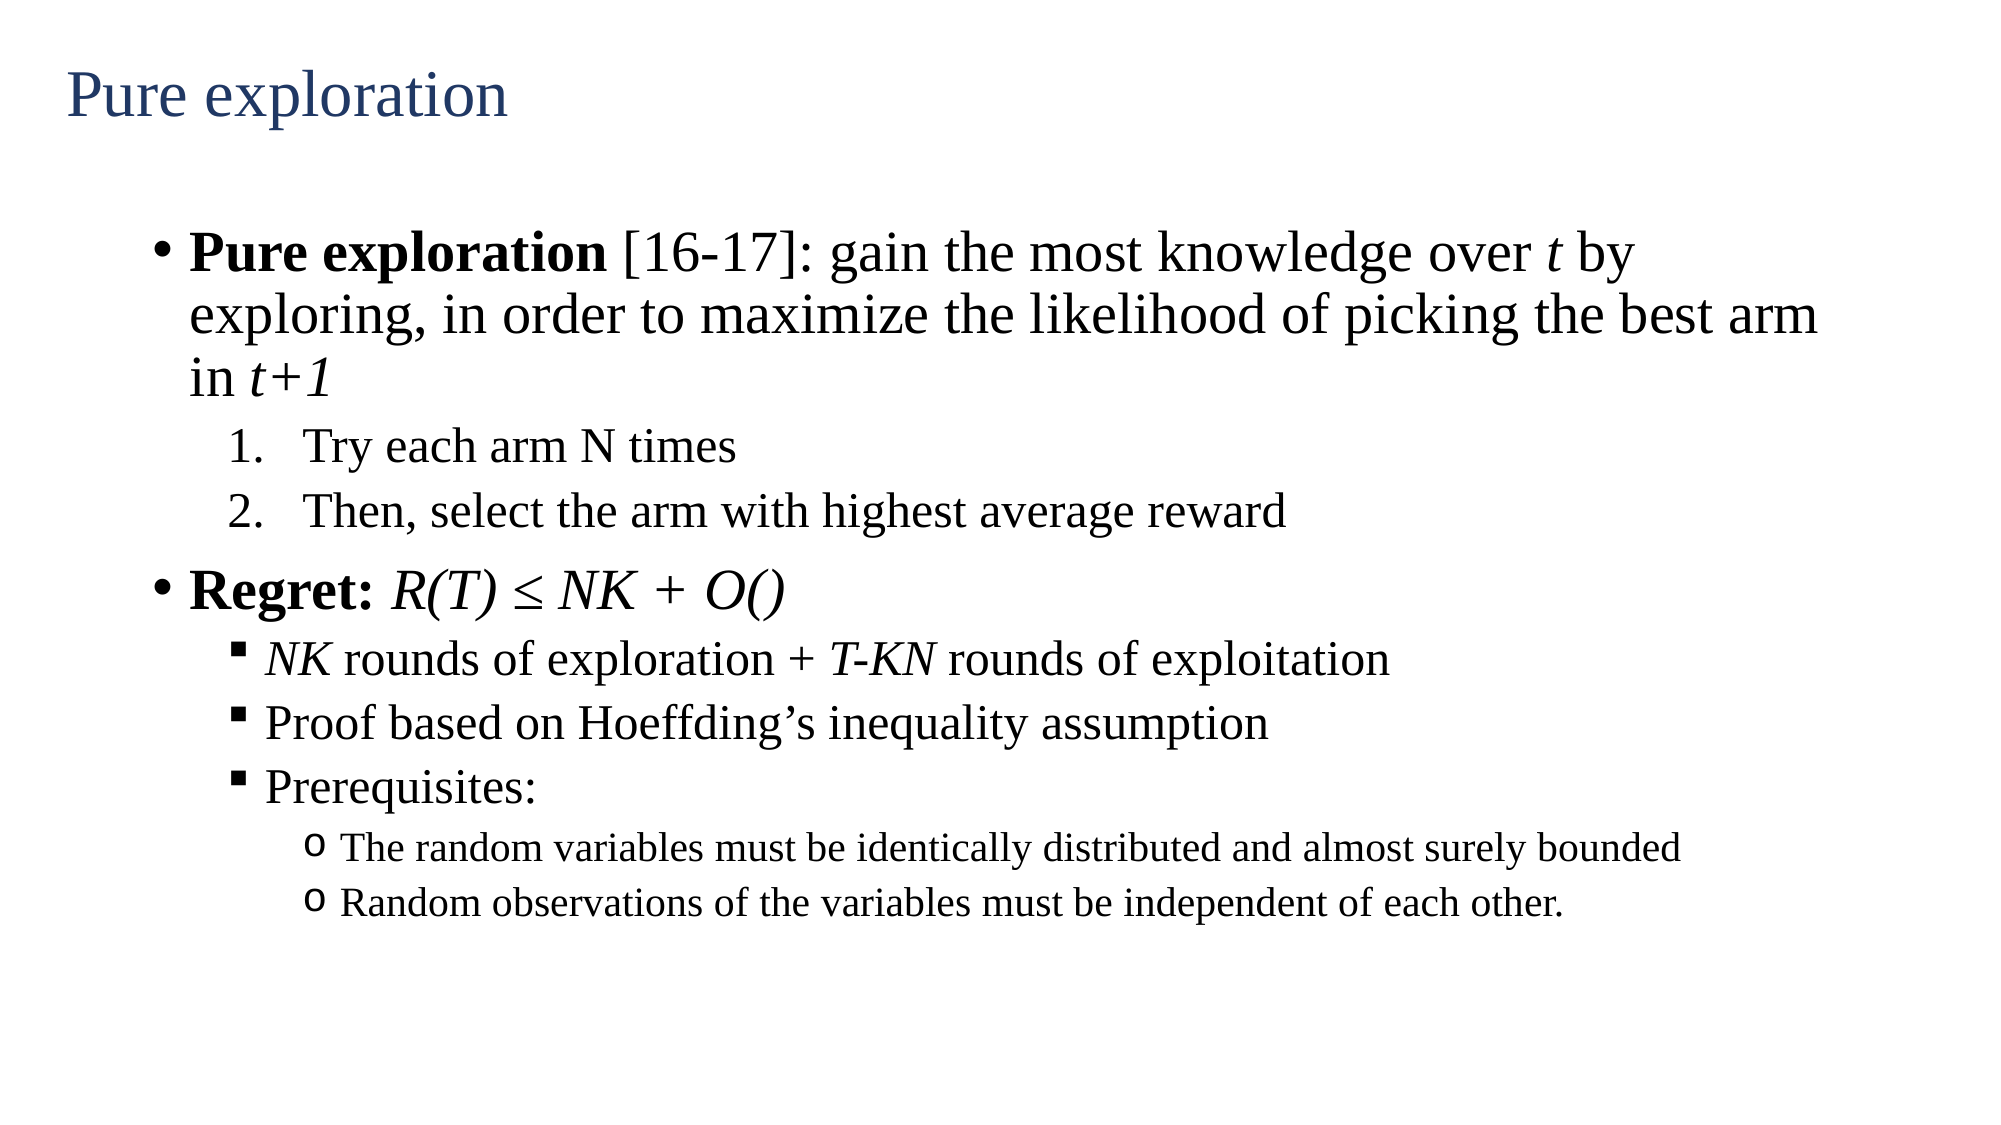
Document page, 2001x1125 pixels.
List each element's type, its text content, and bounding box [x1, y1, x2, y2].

text_box Pure exploration [51, 45, 1777, 144]
